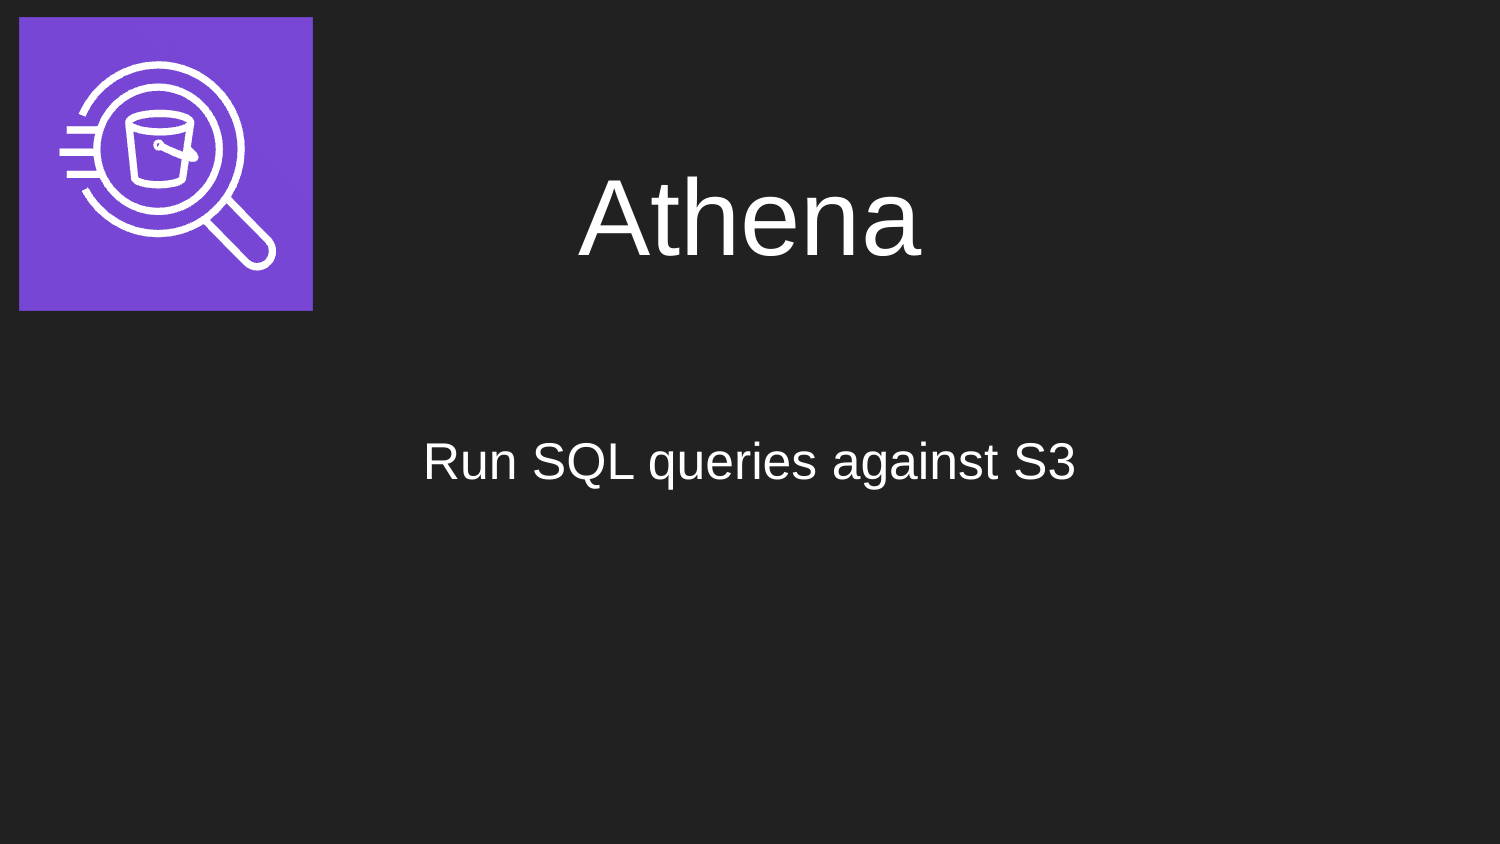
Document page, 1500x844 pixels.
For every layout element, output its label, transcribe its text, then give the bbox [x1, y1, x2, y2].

title Athena [321, 47, 1449, 292]
title Run SQL queries against S3 [323, 412, 1177, 505]
picture [15, 13, 316, 314]
